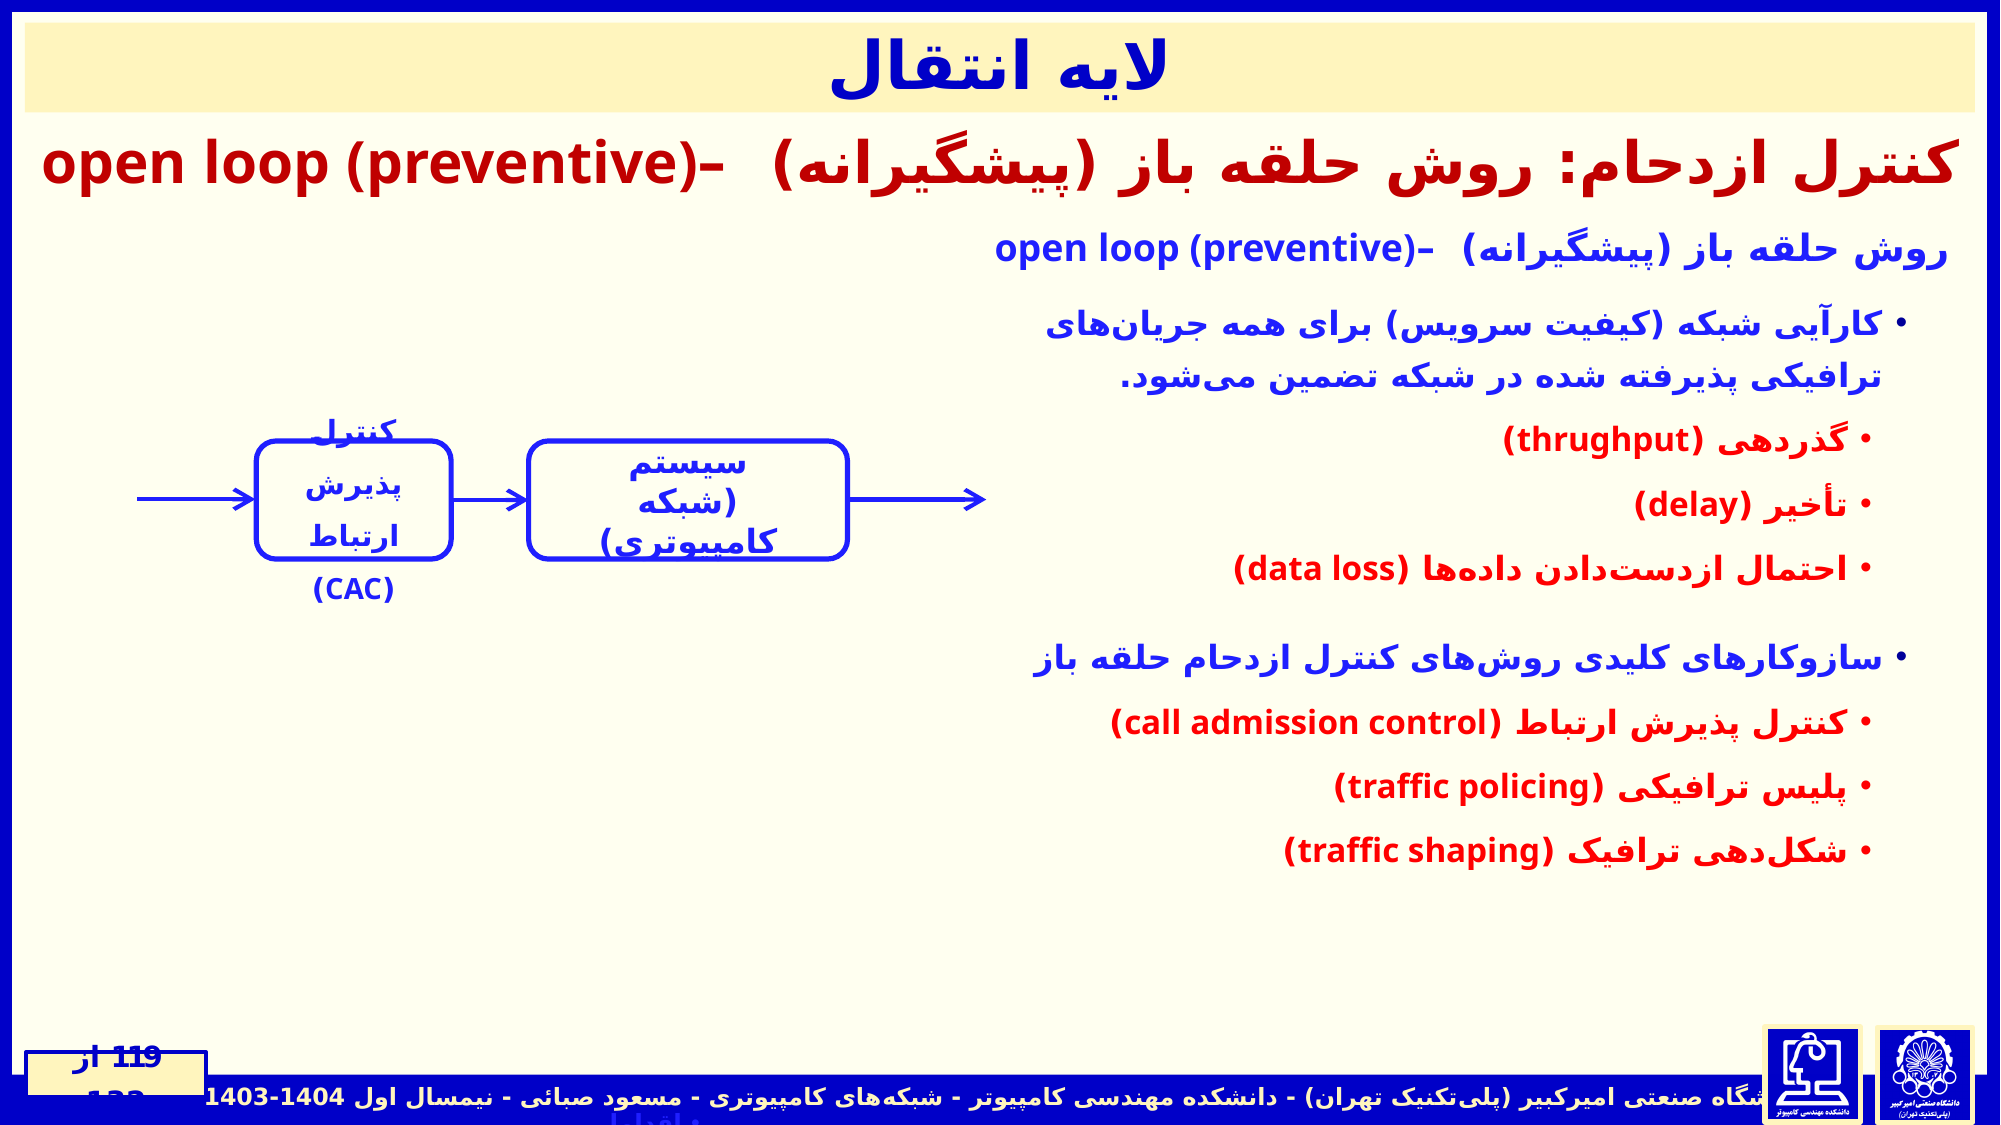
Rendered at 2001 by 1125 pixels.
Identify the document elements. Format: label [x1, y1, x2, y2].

text_box [137, 440, 987, 560]
text_box [0, 0, 2000, 1125]
